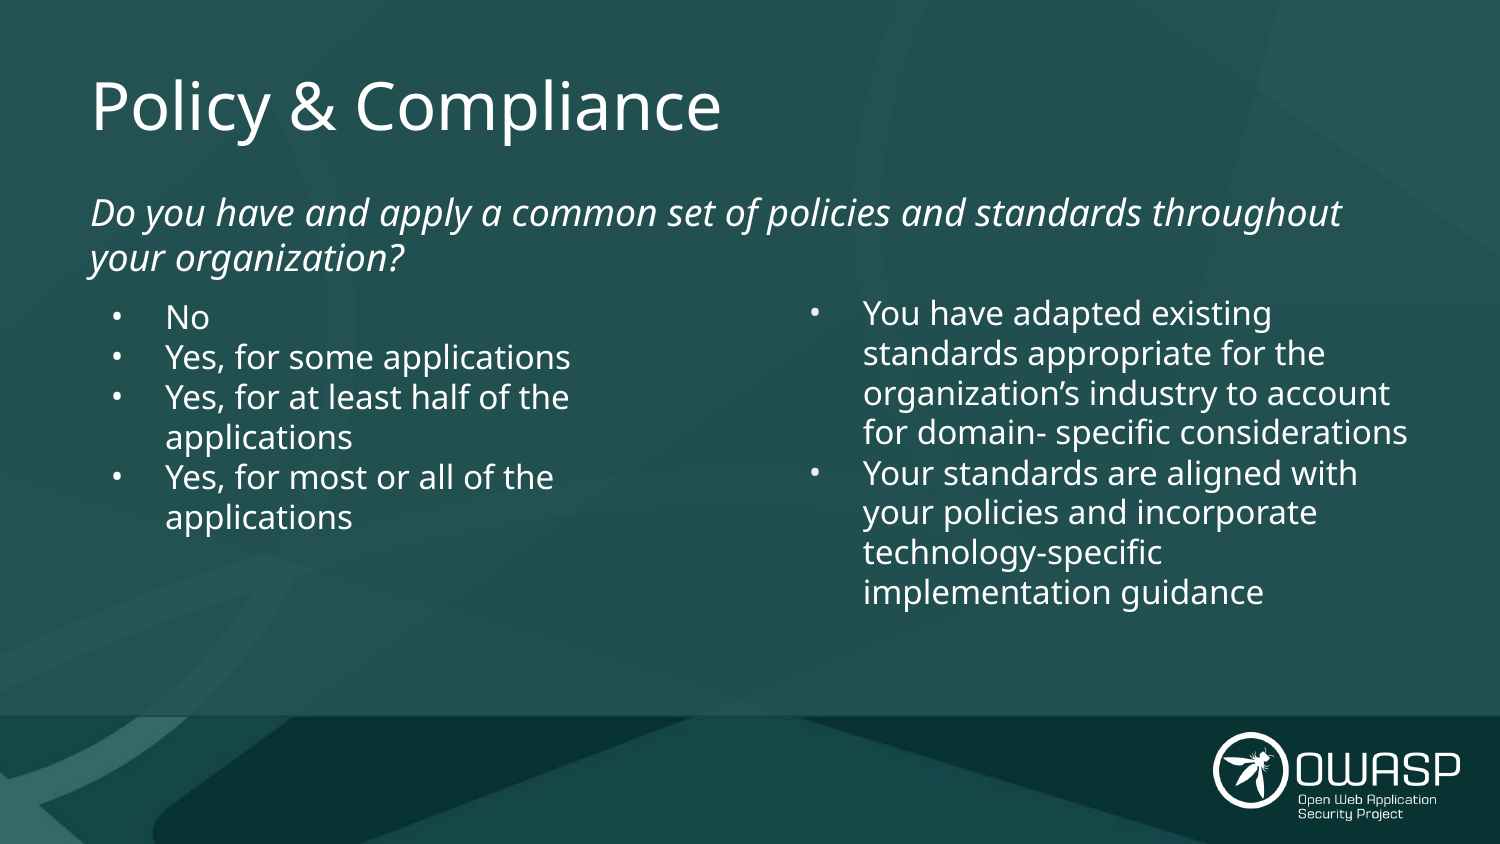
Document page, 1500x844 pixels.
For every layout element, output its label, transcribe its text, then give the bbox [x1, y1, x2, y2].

picture [0, 717, 1500, 844]
title Policy & Compliance [75, 33, 1425, 174]
list No Yes, for some applications Yes, for at least half of the applications Yes, for most or all of the applications [75, 178, 738, 665]
list You have adapted existing standards appropriate for the organization’s industry to account for domain- specific considerations Your standards are aligned with your policies and incorporate technology-specific implementation guidance [772, 174, 1436, 661]
list Do you have and apply a common set of policies and standards throughout your organization? [75, 174, 772, 254]
